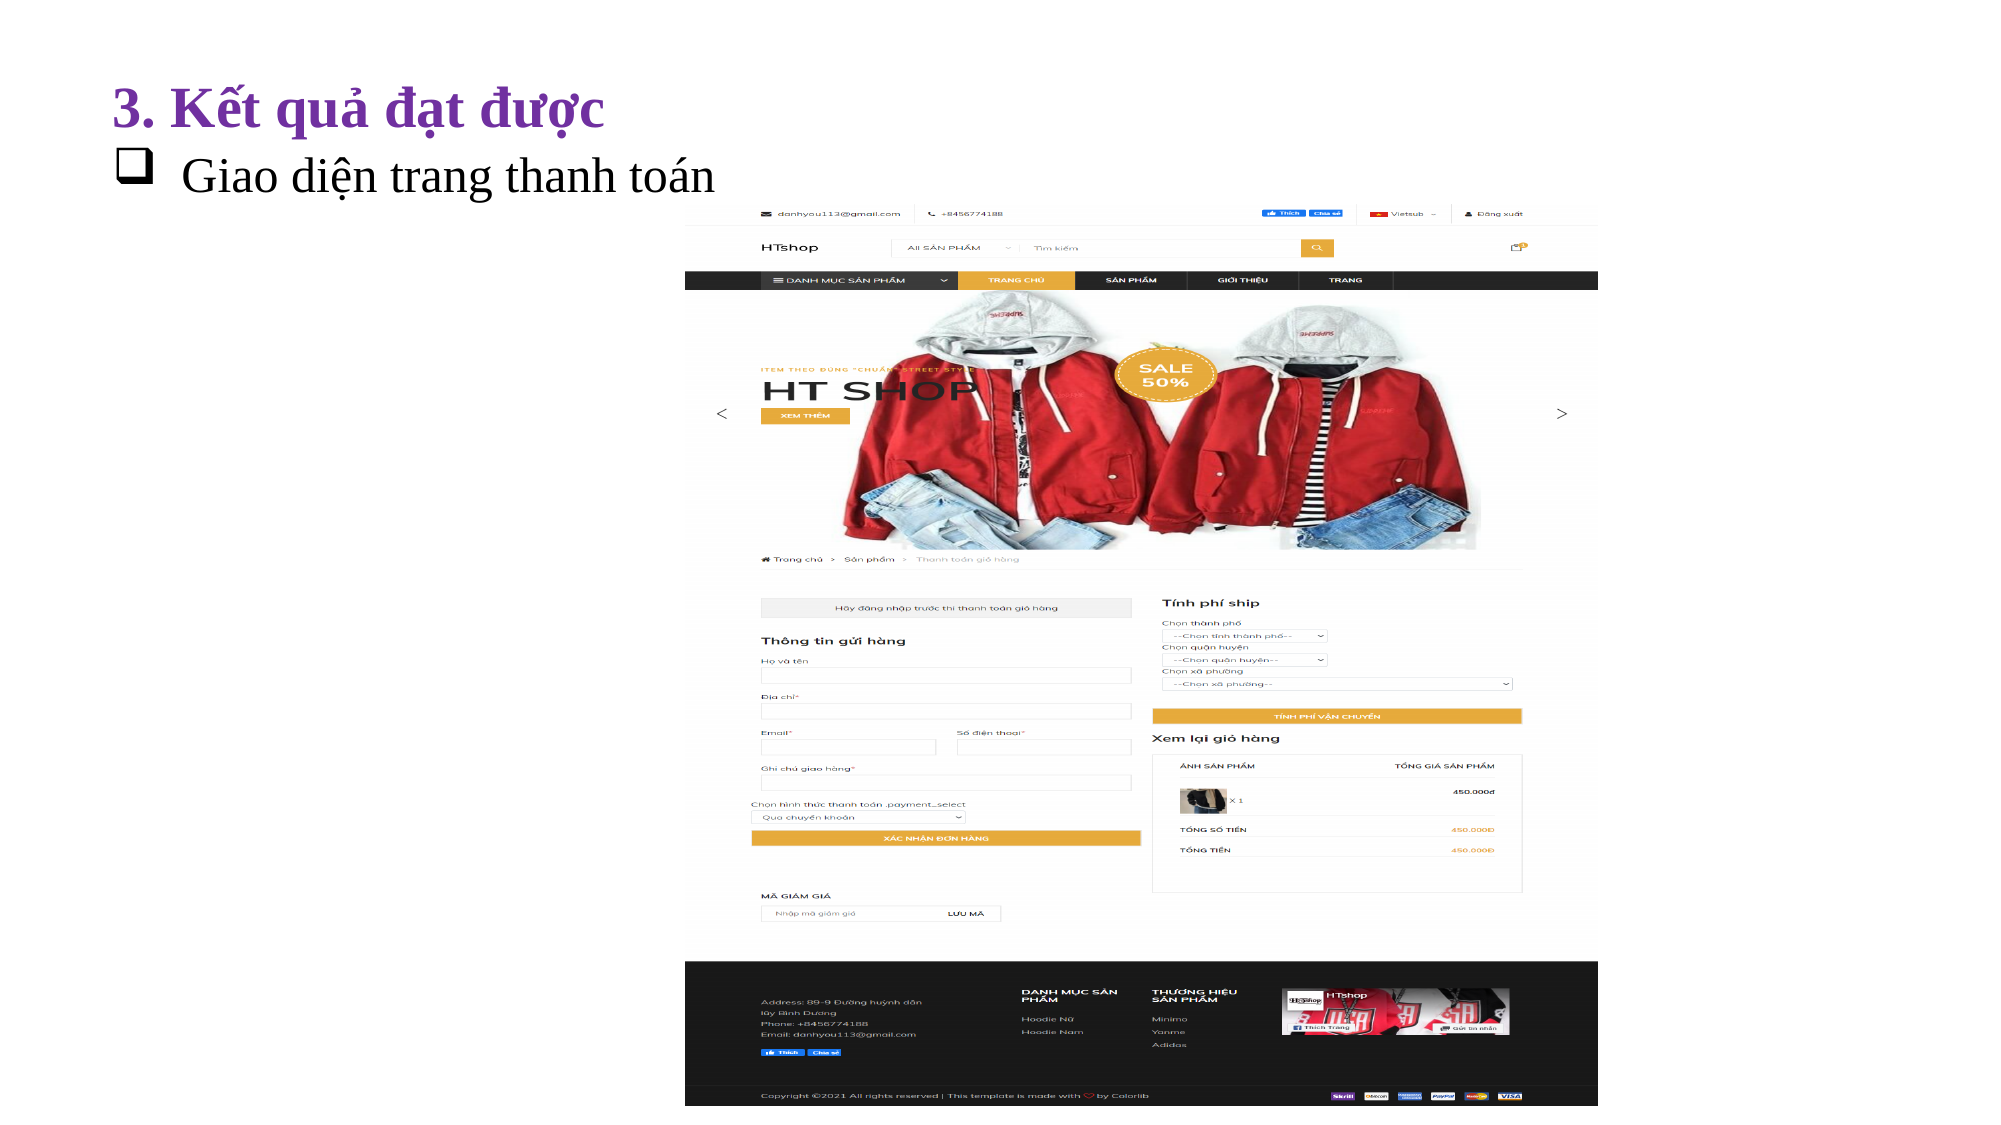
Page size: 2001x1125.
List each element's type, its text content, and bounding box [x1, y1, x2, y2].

text_box 3. Kết quả đạt được [97, 26, 1447, 147]
picture [685, 204, 1598, 1106]
text_box Giao diện trang thanh toán [97, 147, 1098, 211]
